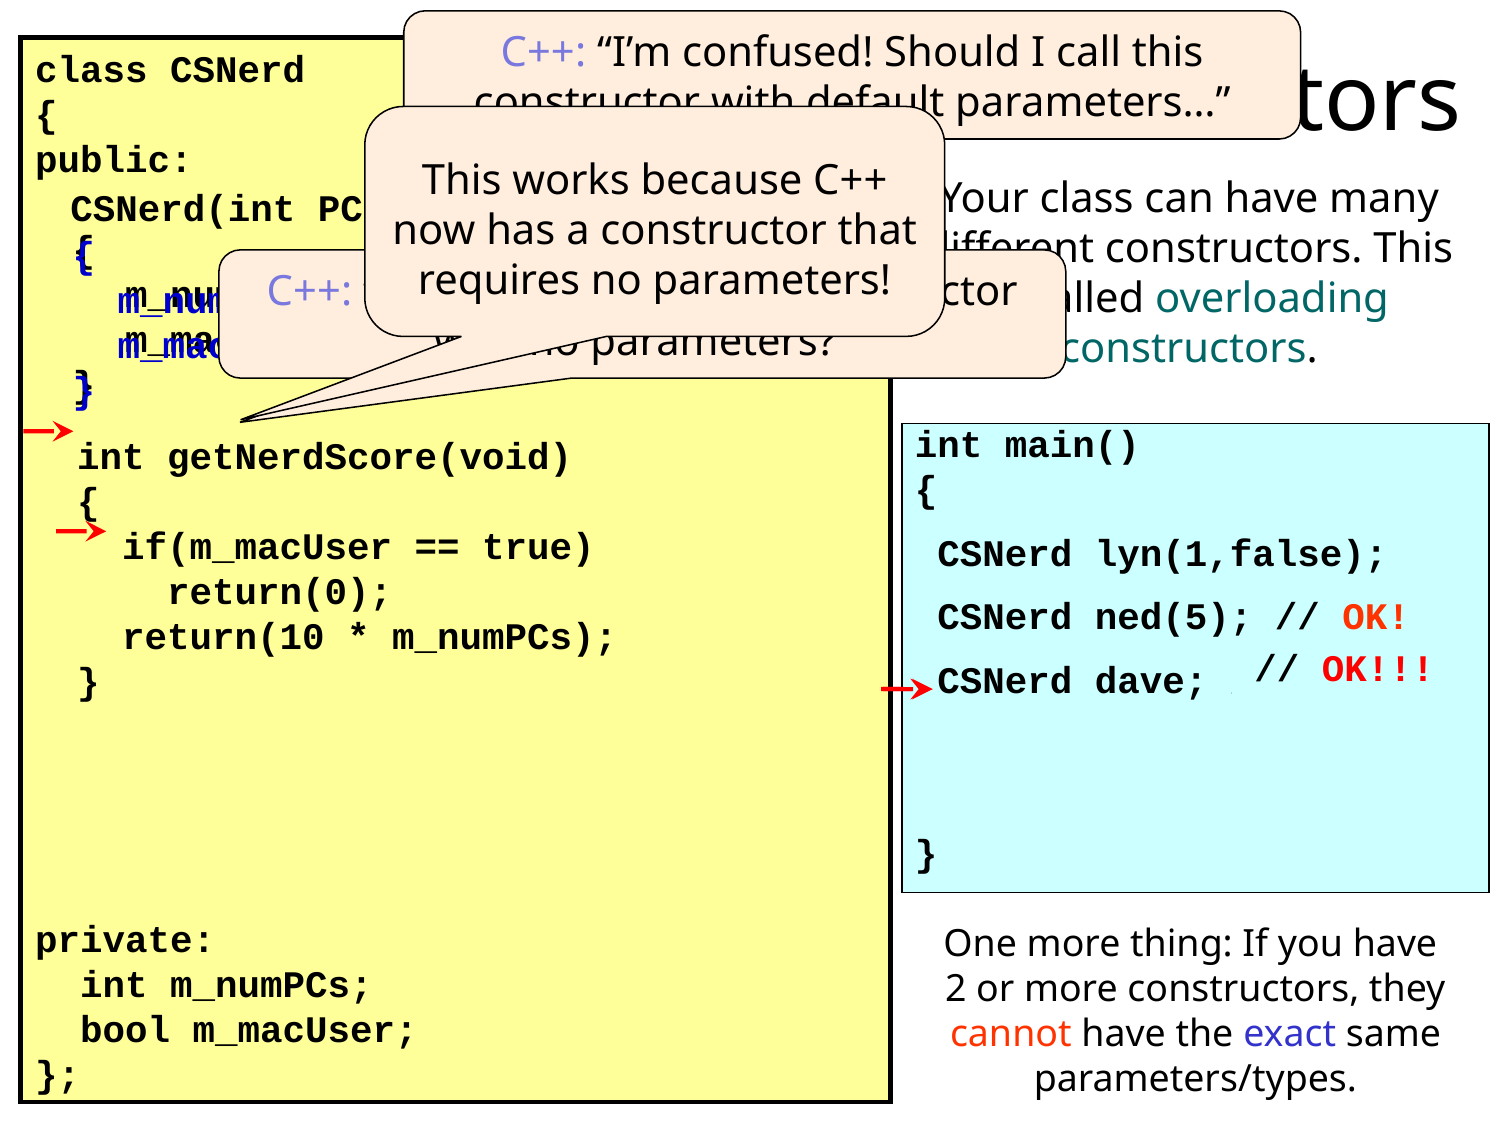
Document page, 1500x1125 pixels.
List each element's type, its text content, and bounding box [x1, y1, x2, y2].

text_box int getNerdScore(void) { if(m_macUser == true) return(0); return(10 * m_numPCs); } [62, 424, 813, 710]
text_box C++: “I’m confused! Should I call this constructor with default parameters…” [403, 10, 1301, 140]
text_box Constructors [847, 0, 1500, 188]
text_box [85, 520, 107, 542]
text_box [52, 420, 74, 442]
text_box This works because C++ now has a constructor that requires no parameters! [240, 106, 945, 420]
text_box One more thing: If you have 2 or more constructors, they cannot have the exact same parameters/types. [917, 911, 1474, 1107]
text_box C++: “…or should I call this constructor with no parameters?” [240, 249, 1066, 423]
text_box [56, 176, 894, 238]
text_box CSNerd() { m_numPCs = 1; m_macUser = false; } [273, 379, 808, 419]
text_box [899, 412, 1490, 902]
text_box CSNerd() { m_numPCs = 1; m_macUser = false; } [57, 245, 364, 419]
text_box class CSNerd { public: CSNerd(int PCs, bool usesMac = true) { m_numPCs = PCs; m_macUser = usesMac; } private: int m_numPCs; bool m_macUser; }; [20, 37, 891, 1103]
text_box C++: “…or should I call this constructor with no parameters?” [218, 249, 457, 379]
text_box Your class can have many different constructors. This is called overloading constructors. [945, 163, 1471, 379]
